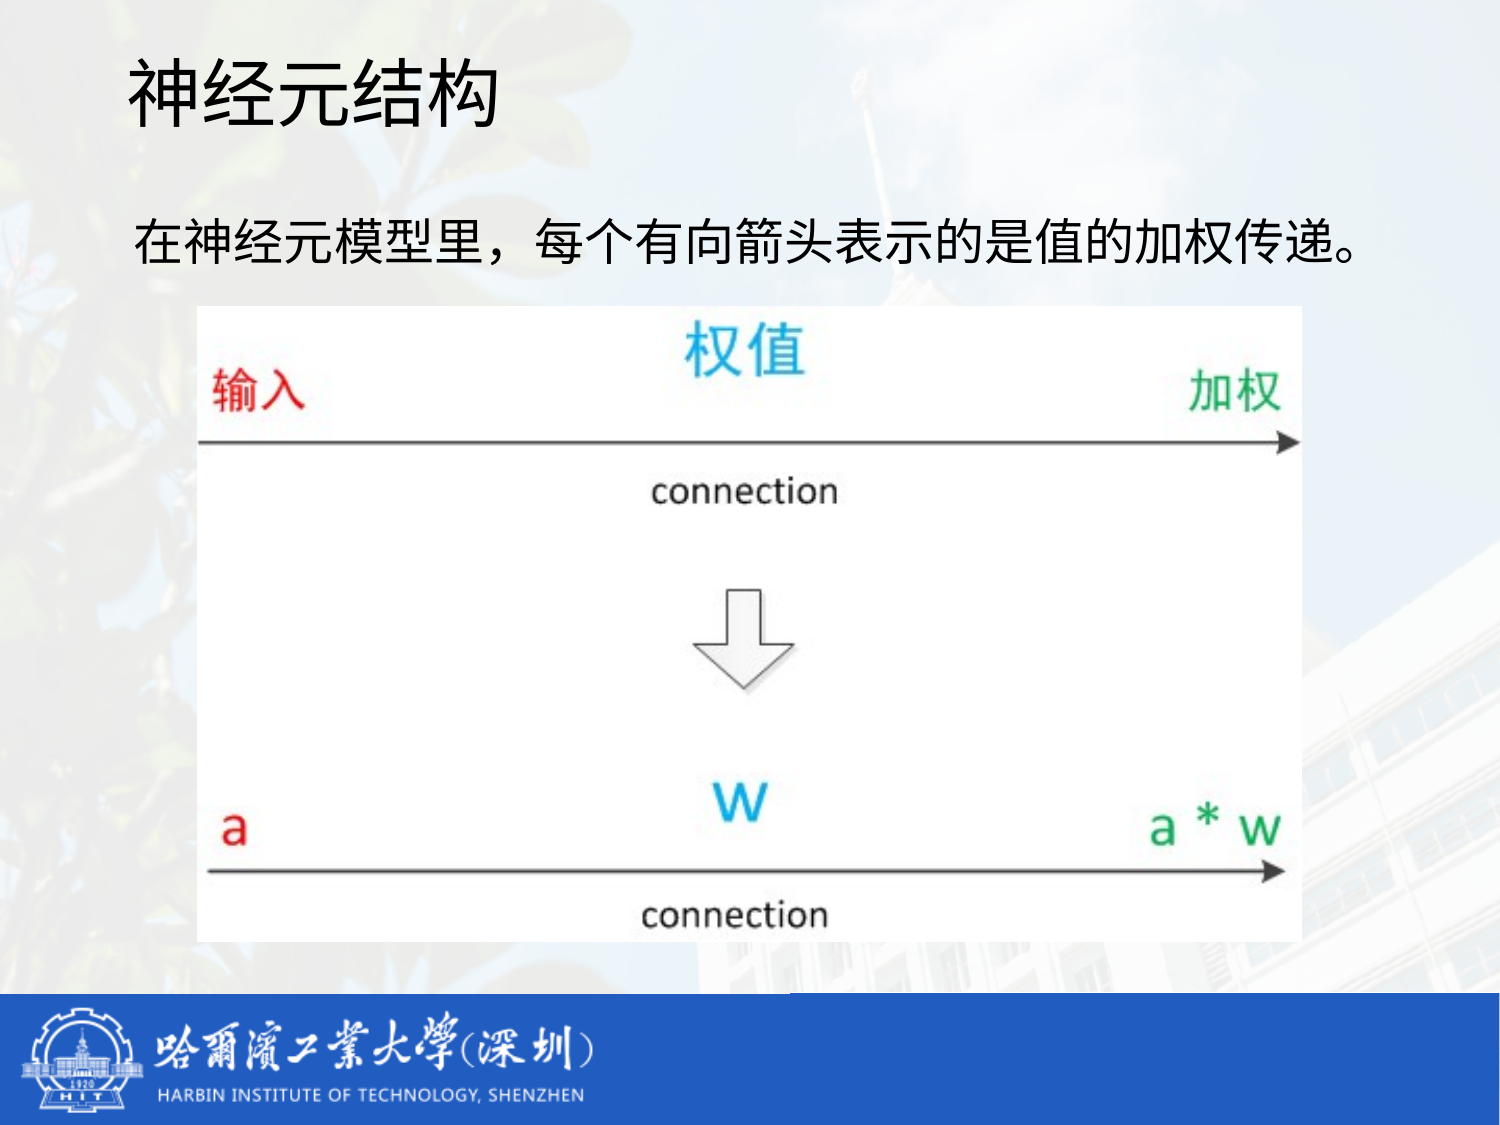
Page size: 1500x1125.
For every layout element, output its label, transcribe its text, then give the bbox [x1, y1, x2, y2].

title 神经元结构 [124, 0, 775, 186]
picture [0, 992, 1500, 1125]
picture [197, 306, 1303, 942]
text_box 在神经元模型里，每个有向箭头表示的是值的加权传递。 [119, 173, 1475, 278]
